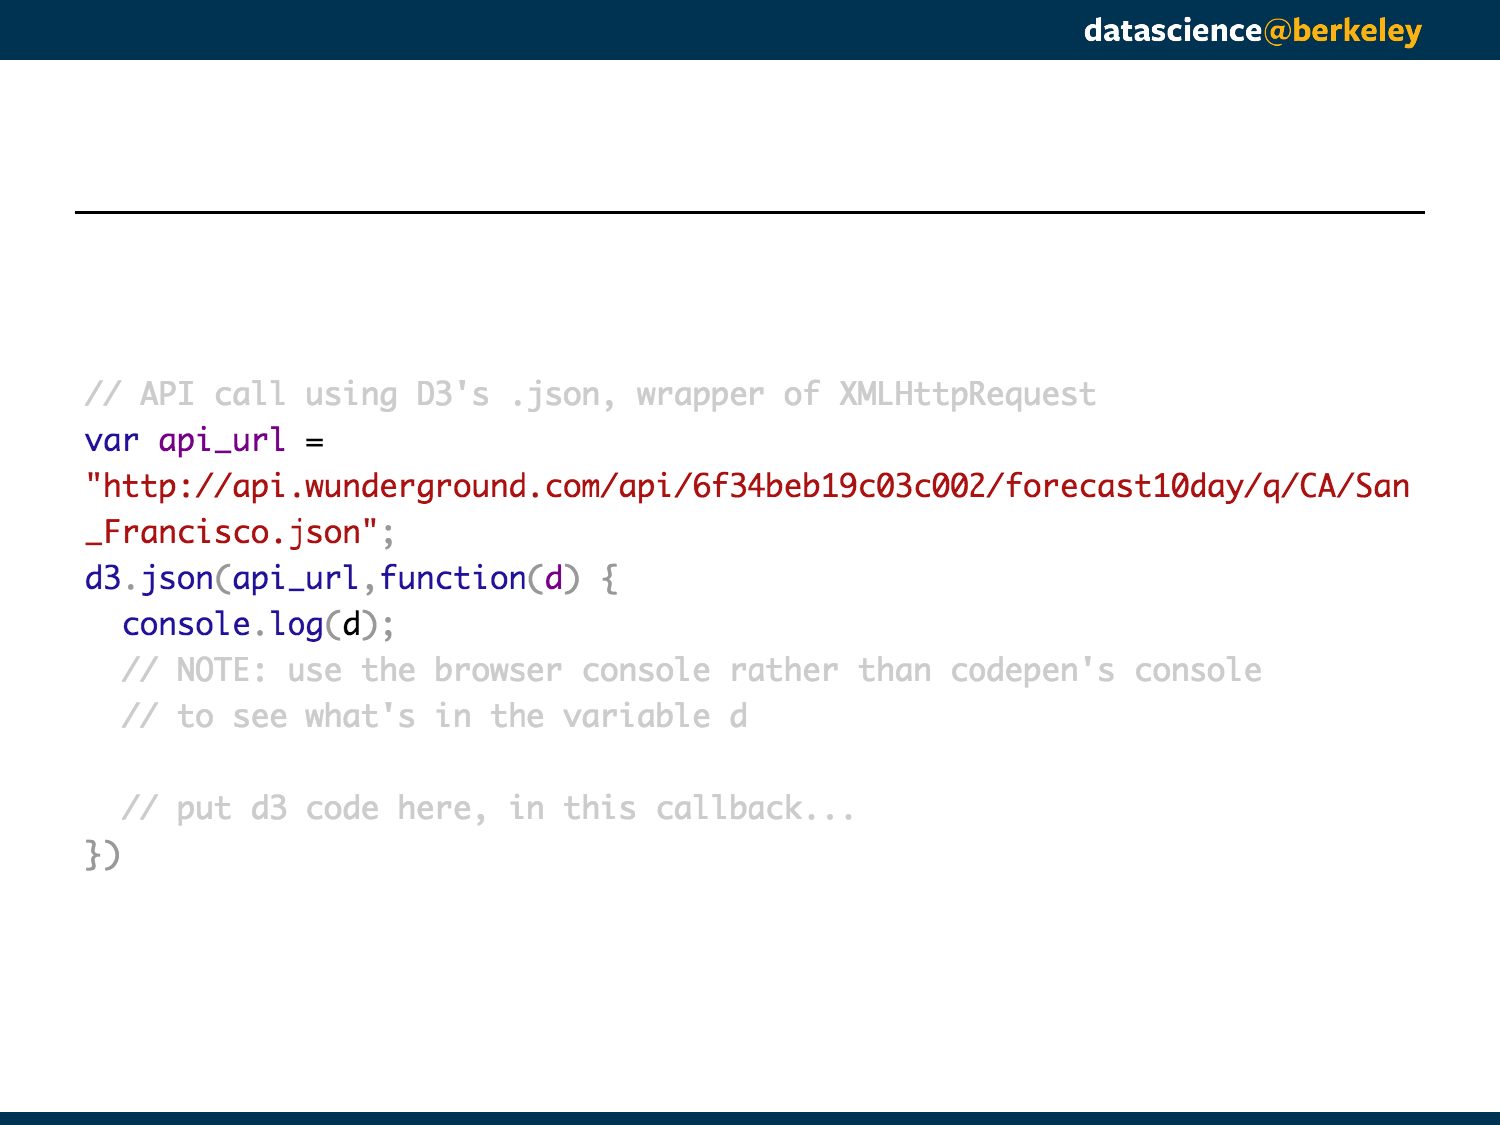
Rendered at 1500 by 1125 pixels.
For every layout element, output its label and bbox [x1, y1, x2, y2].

picture [1079, 10, 1431, 52]
list [74, 367, 1426, 900]
